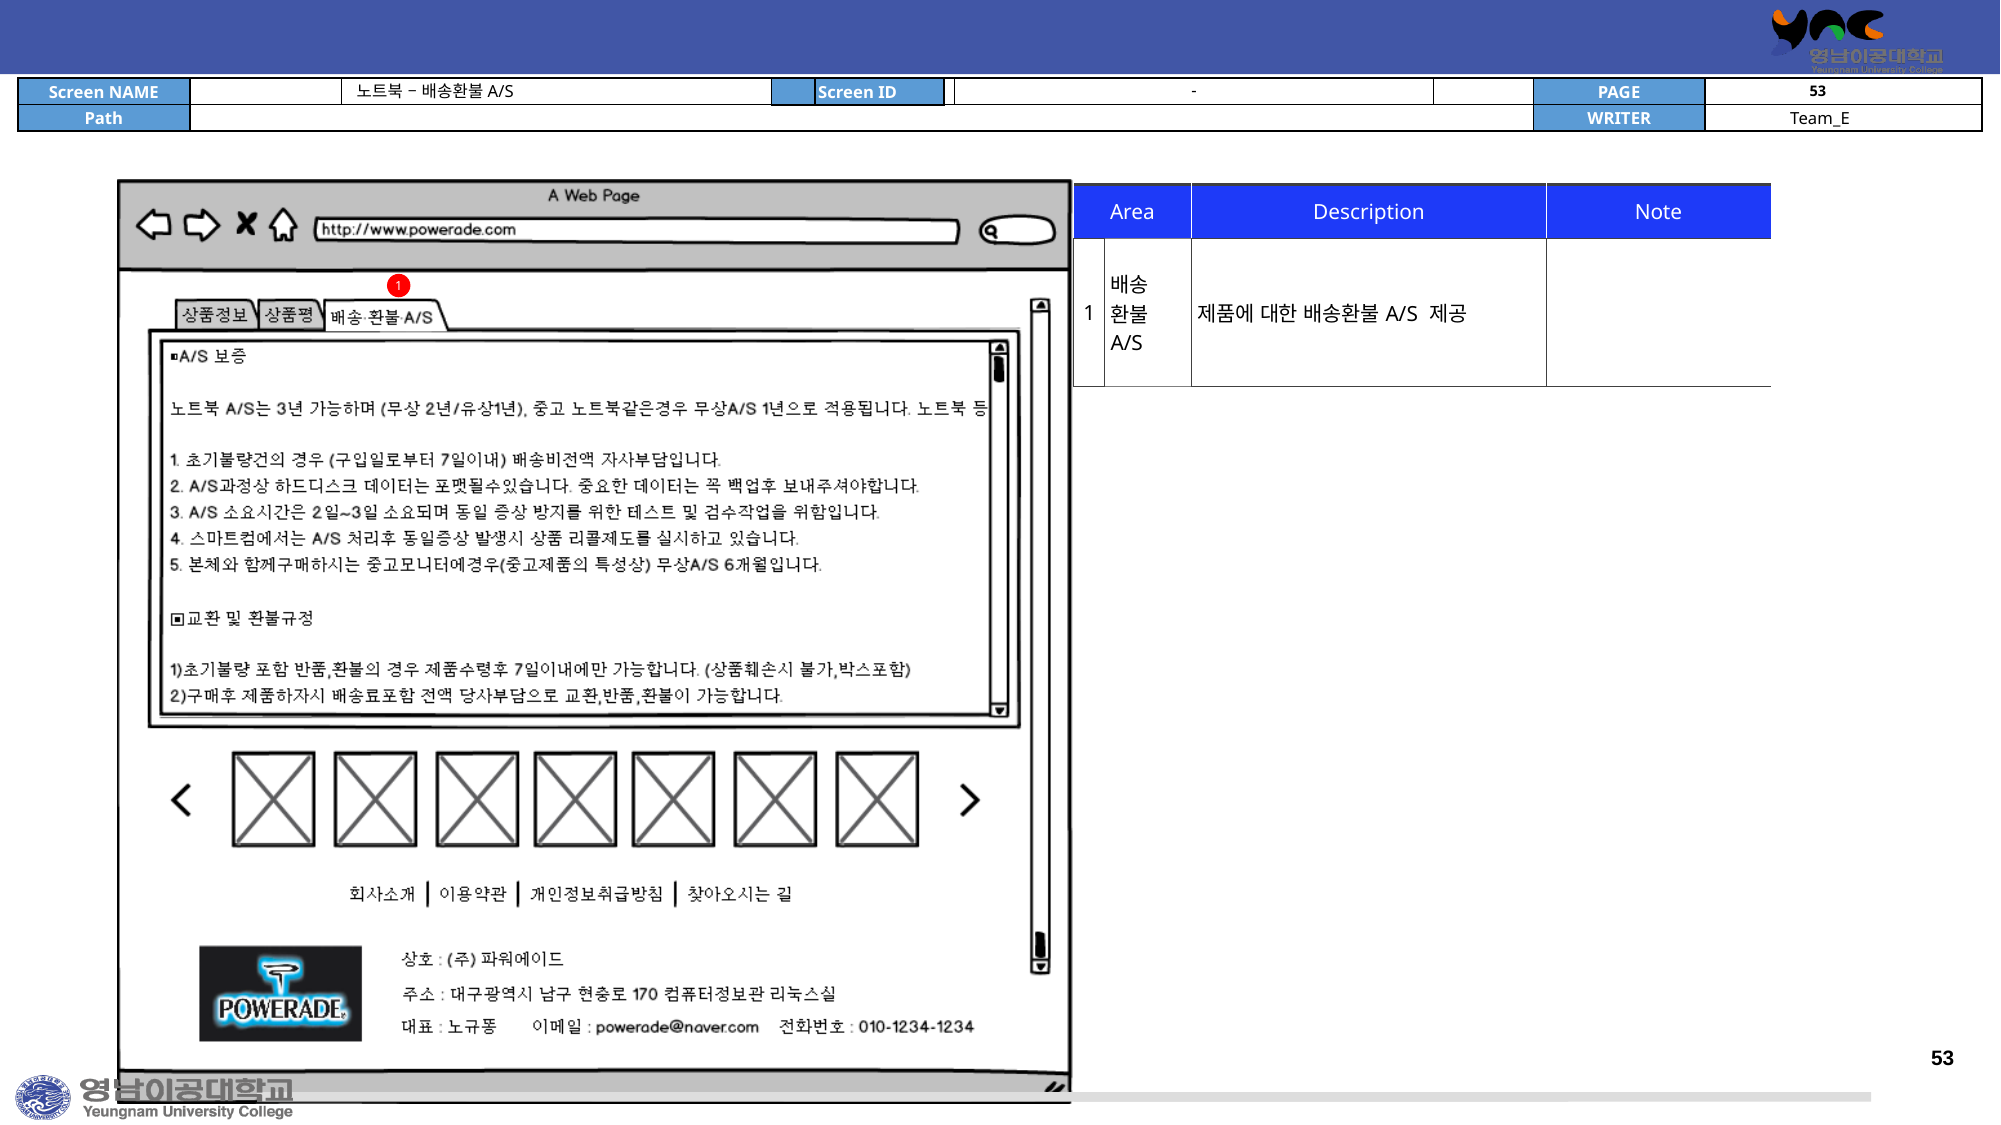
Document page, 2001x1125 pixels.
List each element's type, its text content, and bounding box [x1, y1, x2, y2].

table_header Description [1192, 186, 1546, 238]
title - [954, 77, 1434, 105]
table_cell 배송 환불 A/S [1105, 239, 1191, 386]
table_cell 1 [1074, 239, 1104, 386]
table_cell 제품에 대한 배송환불A/S 제공 [1192, 239, 1546, 386]
picture [15, 179, 1074, 1120]
table_cell [1547, 239, 1771, 386]
table_header Area [1074, 186, 1191, 238]
picture [1771, 9, 1943, 74]
table_header Note [1547, 186, 1771, 238]
slide_number 53 [1821, 1037, 1969, 1063]
list 노트북 – 배송환불A/S [341, 77, 816, 105]
text_box [0, 0, 2000, 75]
